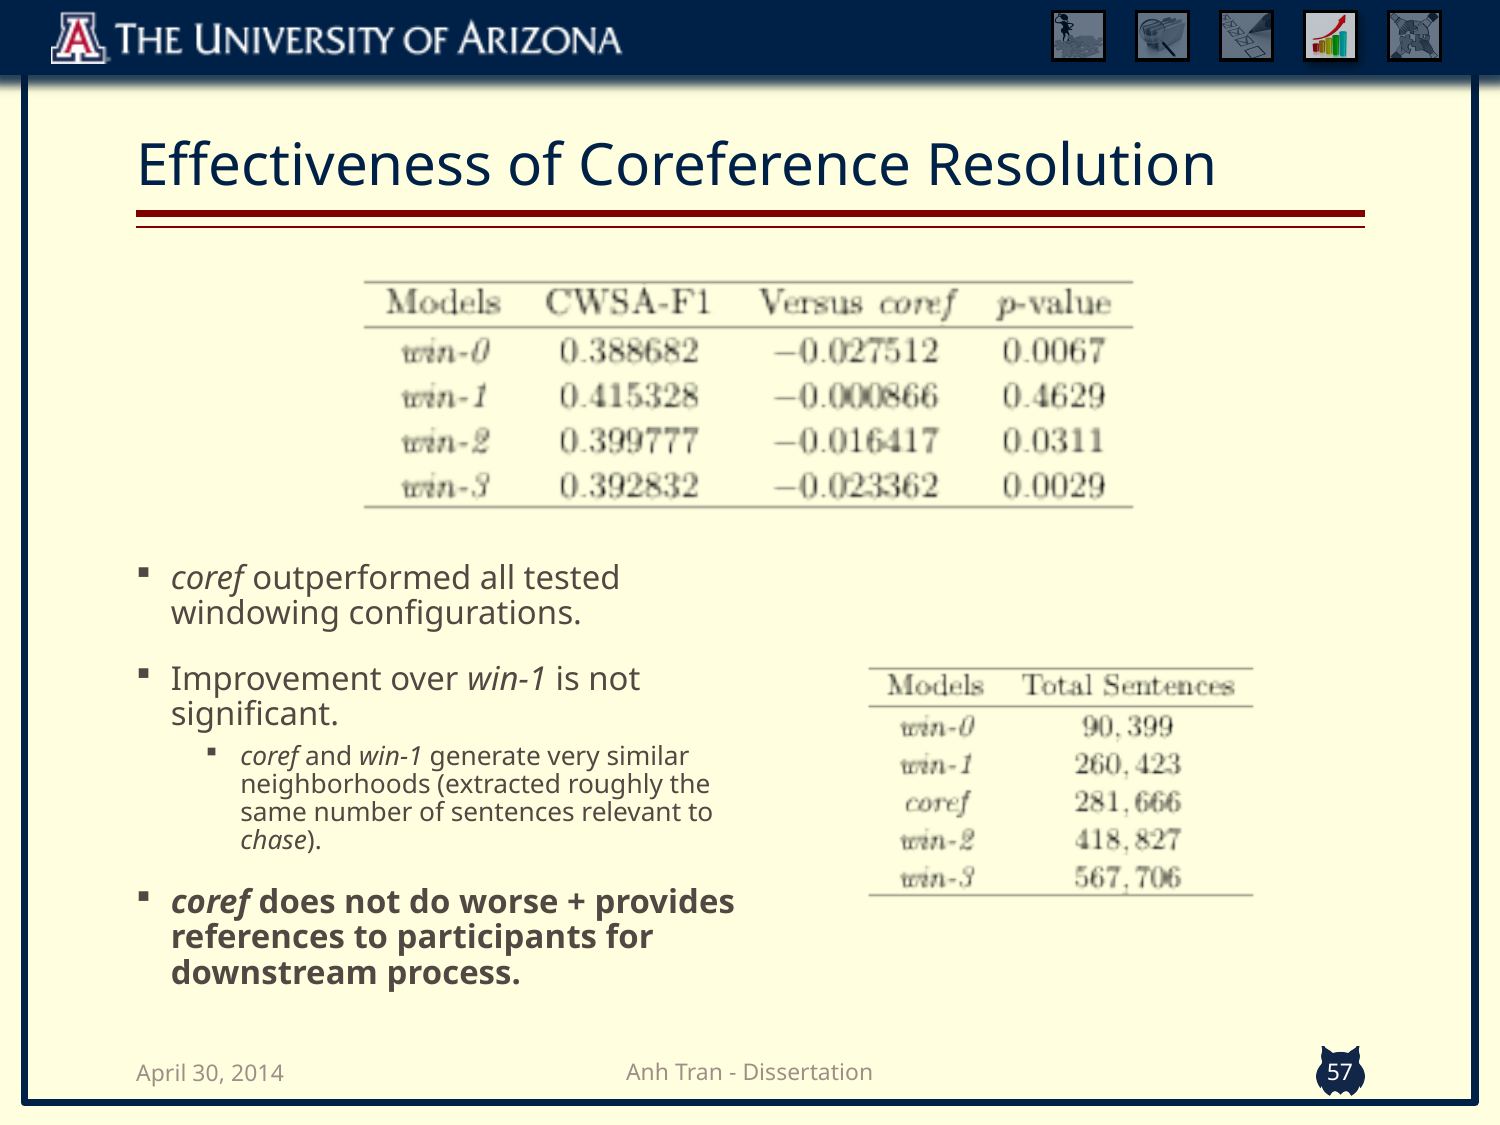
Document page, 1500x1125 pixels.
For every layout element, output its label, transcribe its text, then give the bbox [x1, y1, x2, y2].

list coref outperformed all tested windowing configurations. Improvement over win-1 is not significant. coref and win-1 generate very similar neighborhoods (extracted roughly the same number of sentences relevant to chase). coref does not do worse + provides references to participants for downstream process. [135, 553, 741, 1013]
title Effectiveness of Coreference Resolution [136, 78, 1365, 206]
text_box [759, 553, 1364, 1013]
footer Anh Tran - Dissertation [361, 1042, 1139, 1103]
slide_number 57 [1316, 1042, 1364, 1103]
picture [51, 11, 625, 64]
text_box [1053, 13, 1439, 59]
picture [866, 665, 1258, 901]
picture [360, 278, 1139, 514]
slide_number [135, 1042, 361, 1103]
